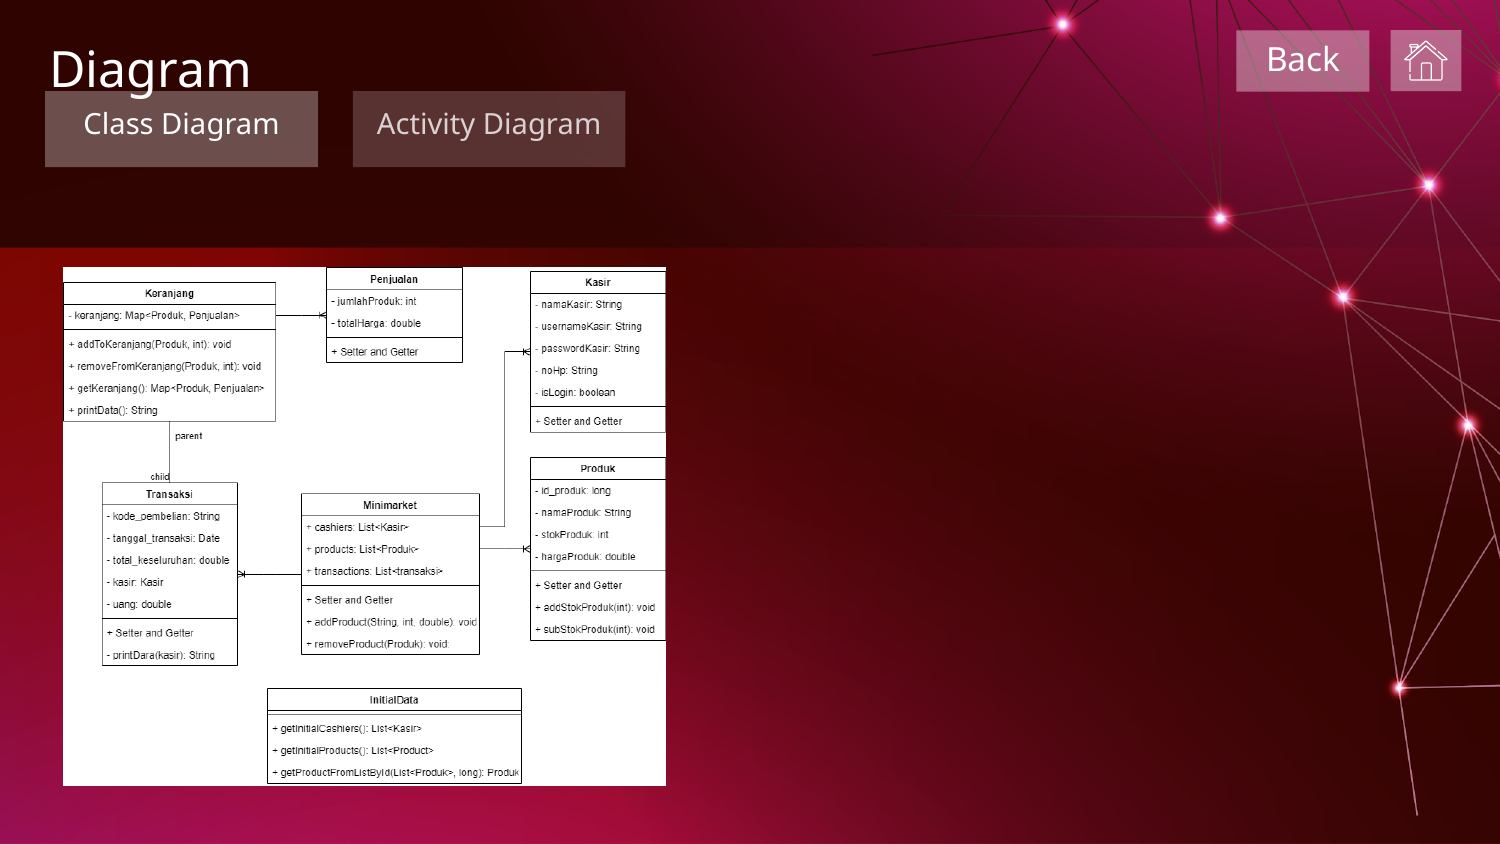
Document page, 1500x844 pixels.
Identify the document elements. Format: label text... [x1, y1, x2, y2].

subtitle Class Diagram [63, 93, 300, 168]
picture [0, 0, 1500, 844]
text_box [45, 93, 63, 168]
text_box [300, 93, 318, 168]
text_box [1390, 29, 1462, 92]
text_box [352, 91, 626, 168]
text_box [1236, 30, 1370, 92]
subtitle Back [1246, 22, 1360, 30]
title Diagram [34, 22, 325, 93]
